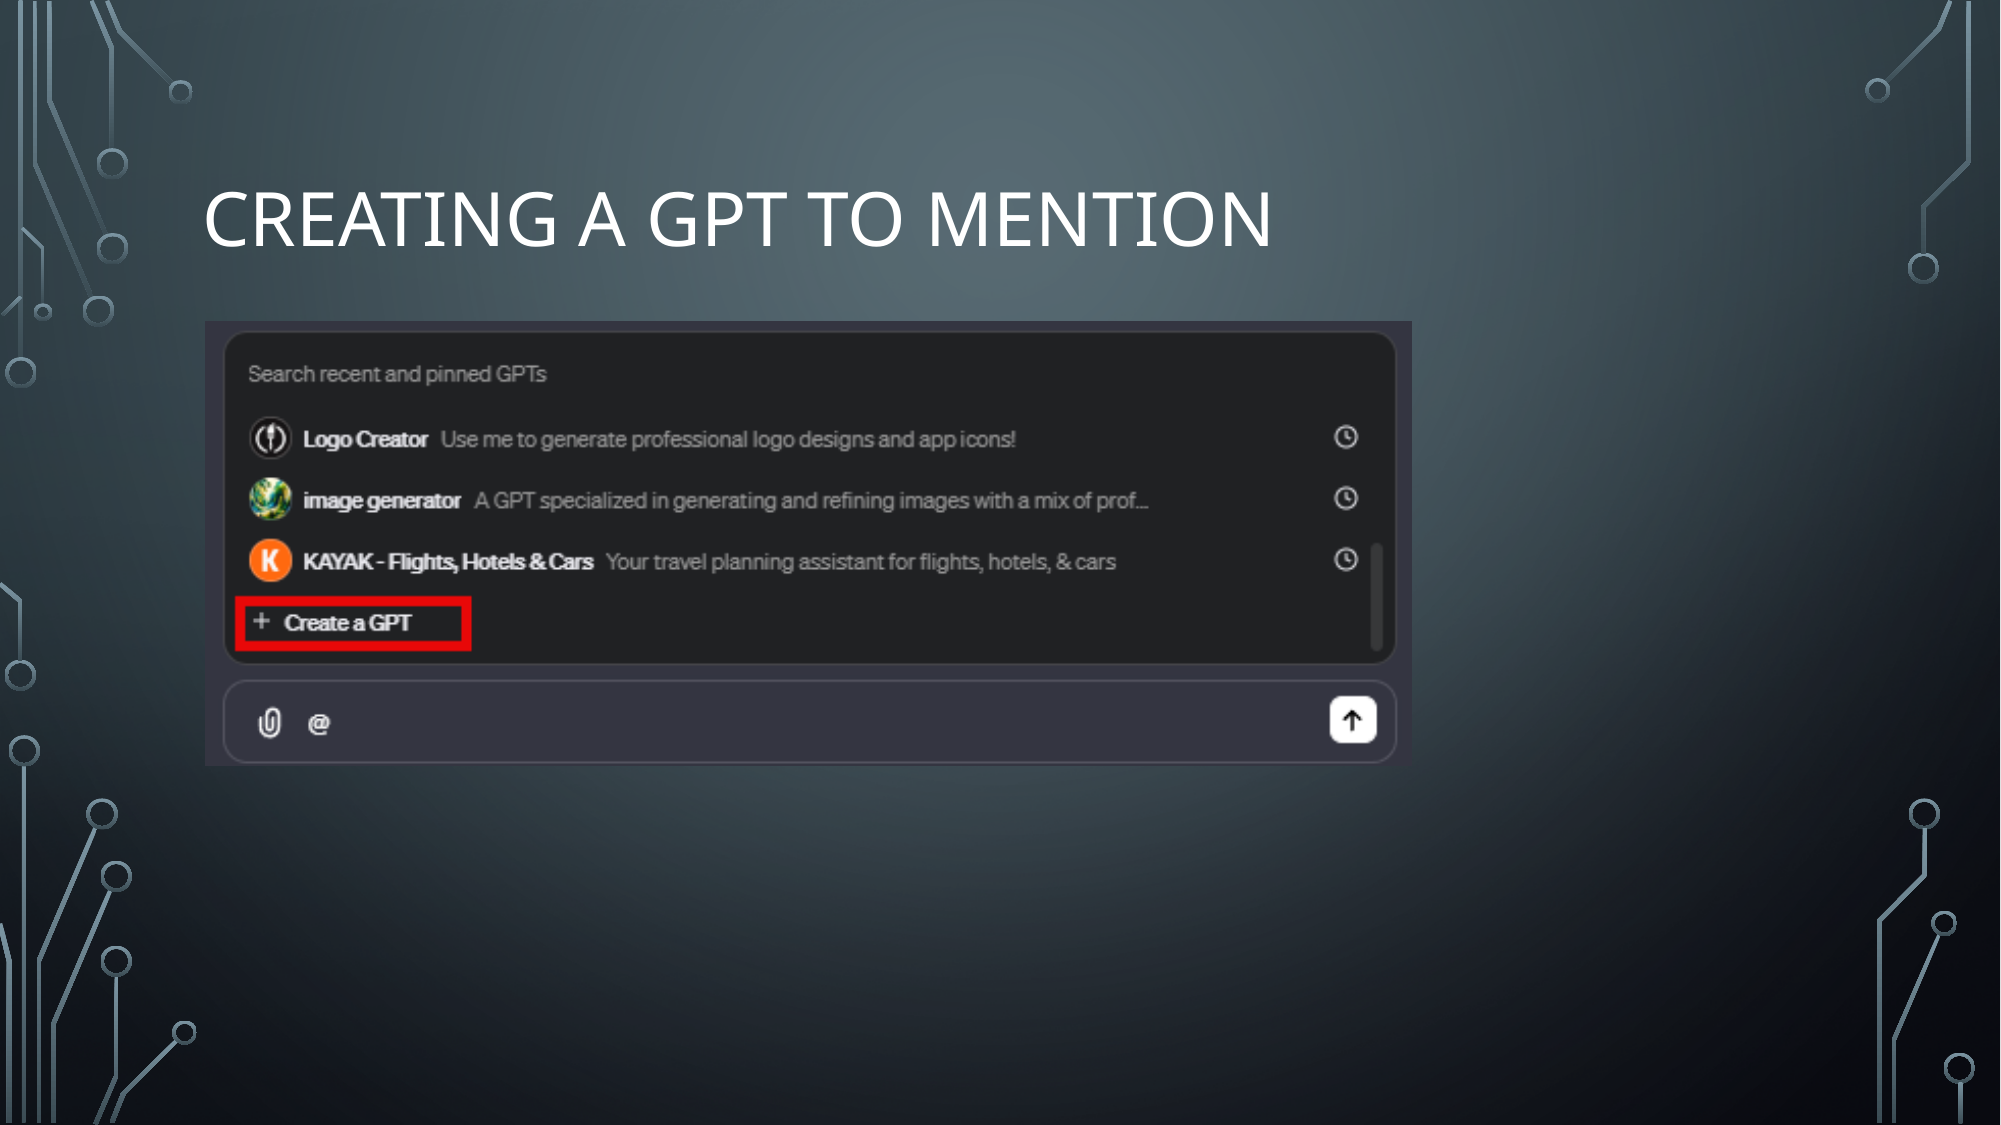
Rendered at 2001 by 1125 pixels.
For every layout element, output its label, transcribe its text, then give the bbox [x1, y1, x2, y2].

picture [205, 321, 1412, 767]
title Creating a GPT to mention [187, 101, 1813, 344]
